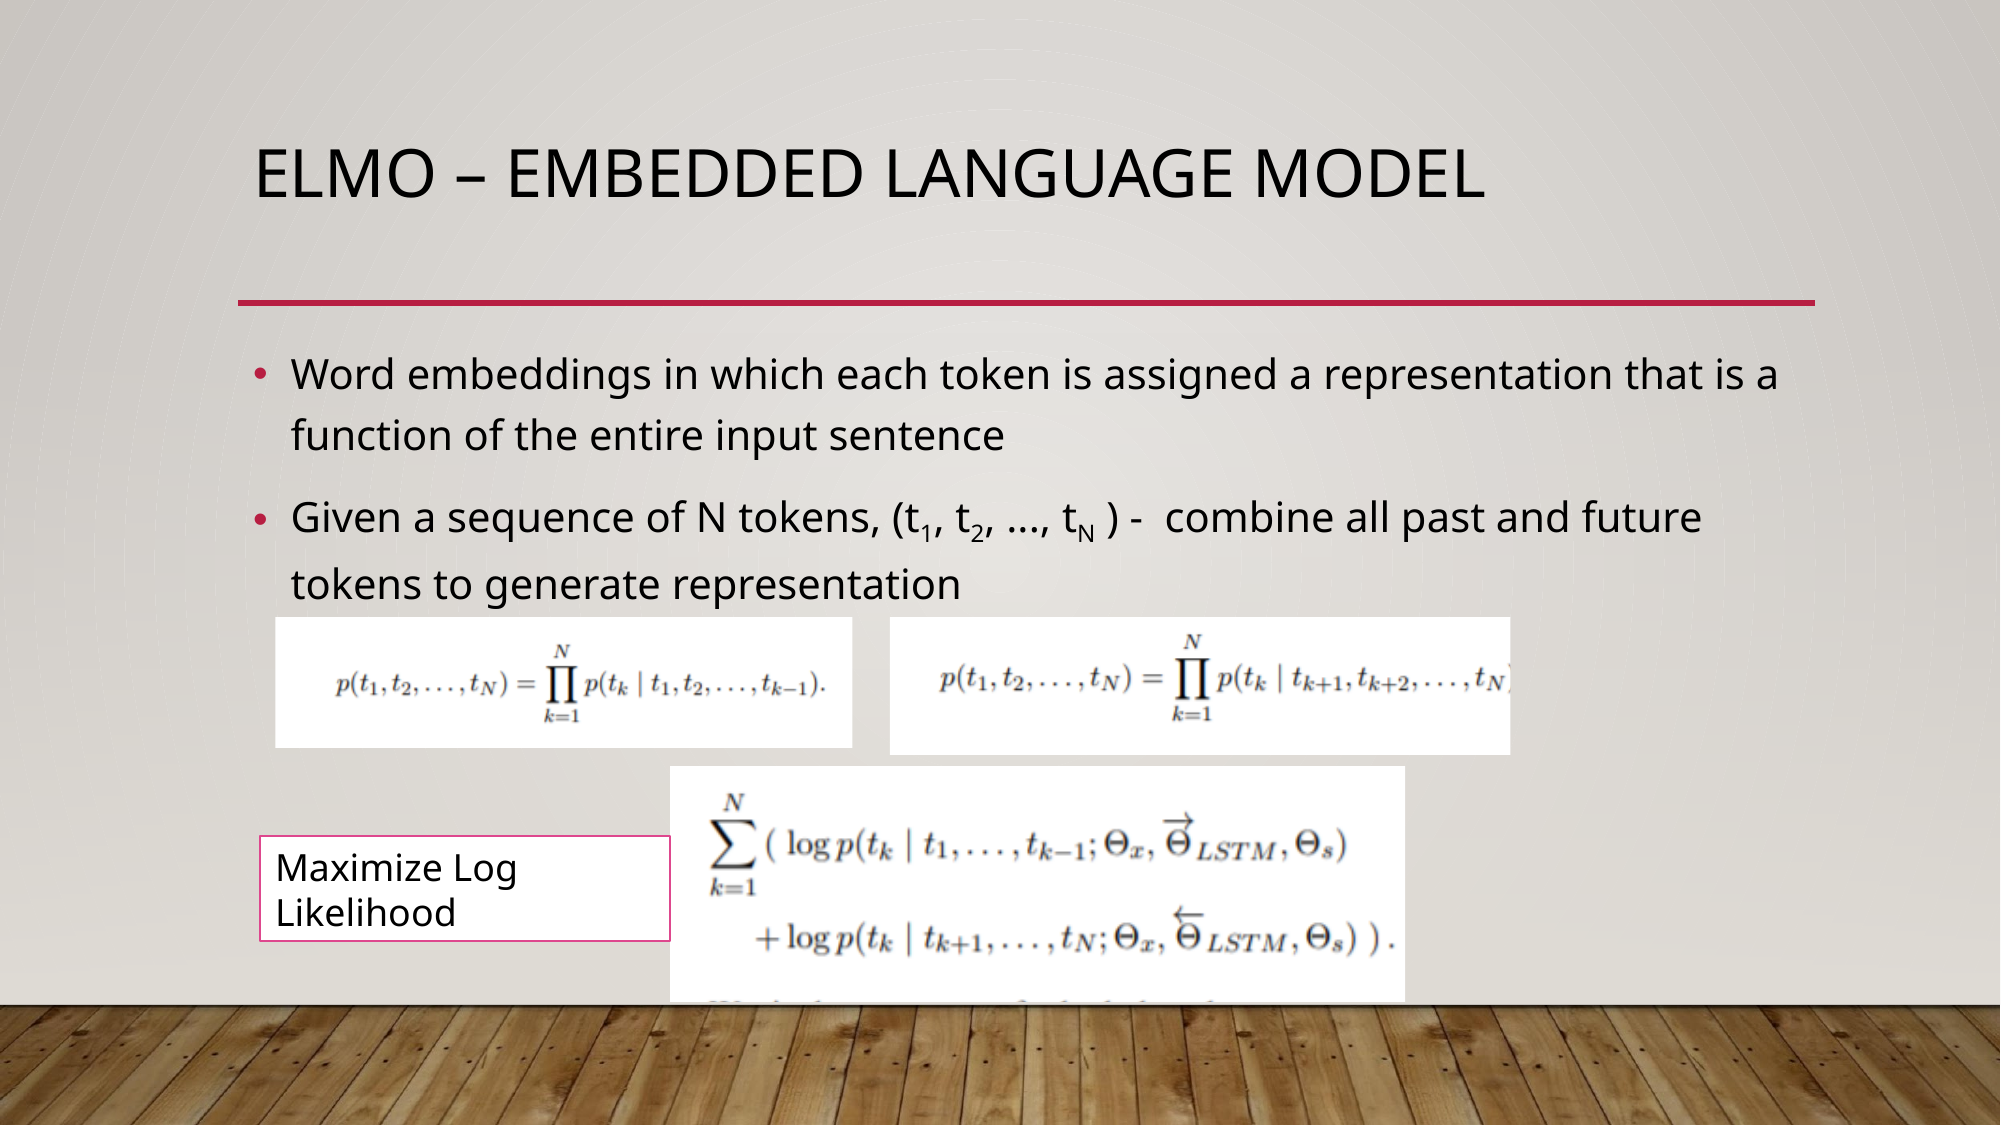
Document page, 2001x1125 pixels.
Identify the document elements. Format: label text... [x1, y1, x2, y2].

picture [669, 766, 1406, 1002]
picture [889, 617, 1511, 755]
picture [275, 617, 853, 749]
text_box Maximize Log Likelihood [260, 836, 664, 941]
title ELMO – EMBEDDED LANGUAGE MODEL [238, 131, 1814, 305]
list Word embeddings in which each token is assigned a representation that is a function of the entire input sentence Given a sequence of N tokens, (t1, t2, ..., tN ) - combine all past and future tokens to generate representation [238, 330, 1814, 897]
picture [0, 1005, 2000, 1125]
